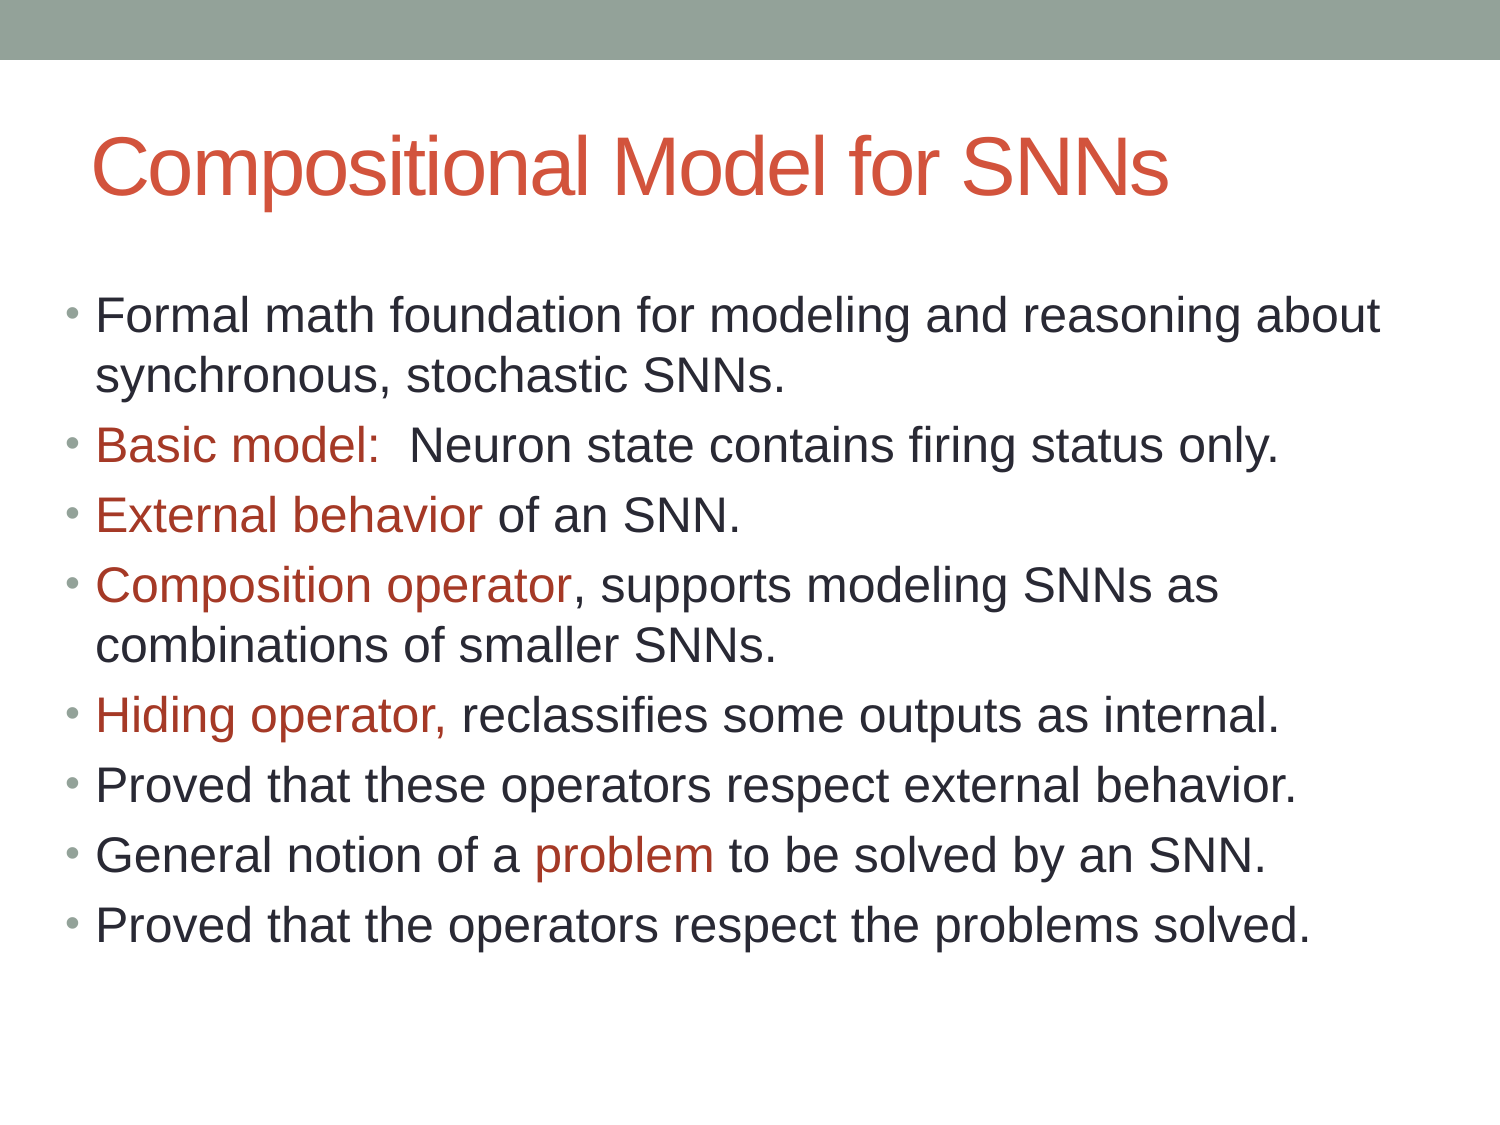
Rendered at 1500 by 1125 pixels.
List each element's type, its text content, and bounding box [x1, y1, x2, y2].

title Compositional Model for SNNs [75, 62, 1425, 263]
list Formal math foundation for modeling and reasoning about synchronous, stochastic SNNs. Basic model: Neuron state contains firing status only. External behavior of an SNN. Composition operator, supports modeling SNNs as combinations of smaller SNNs. Hiding operator, reclassifies some outputs as internal. Proved that these operators respect external behavior. General notion of a problem to be solved by an SNN. Proved that the operators respect the problems solved. [50, 275, 1463, 1100]
